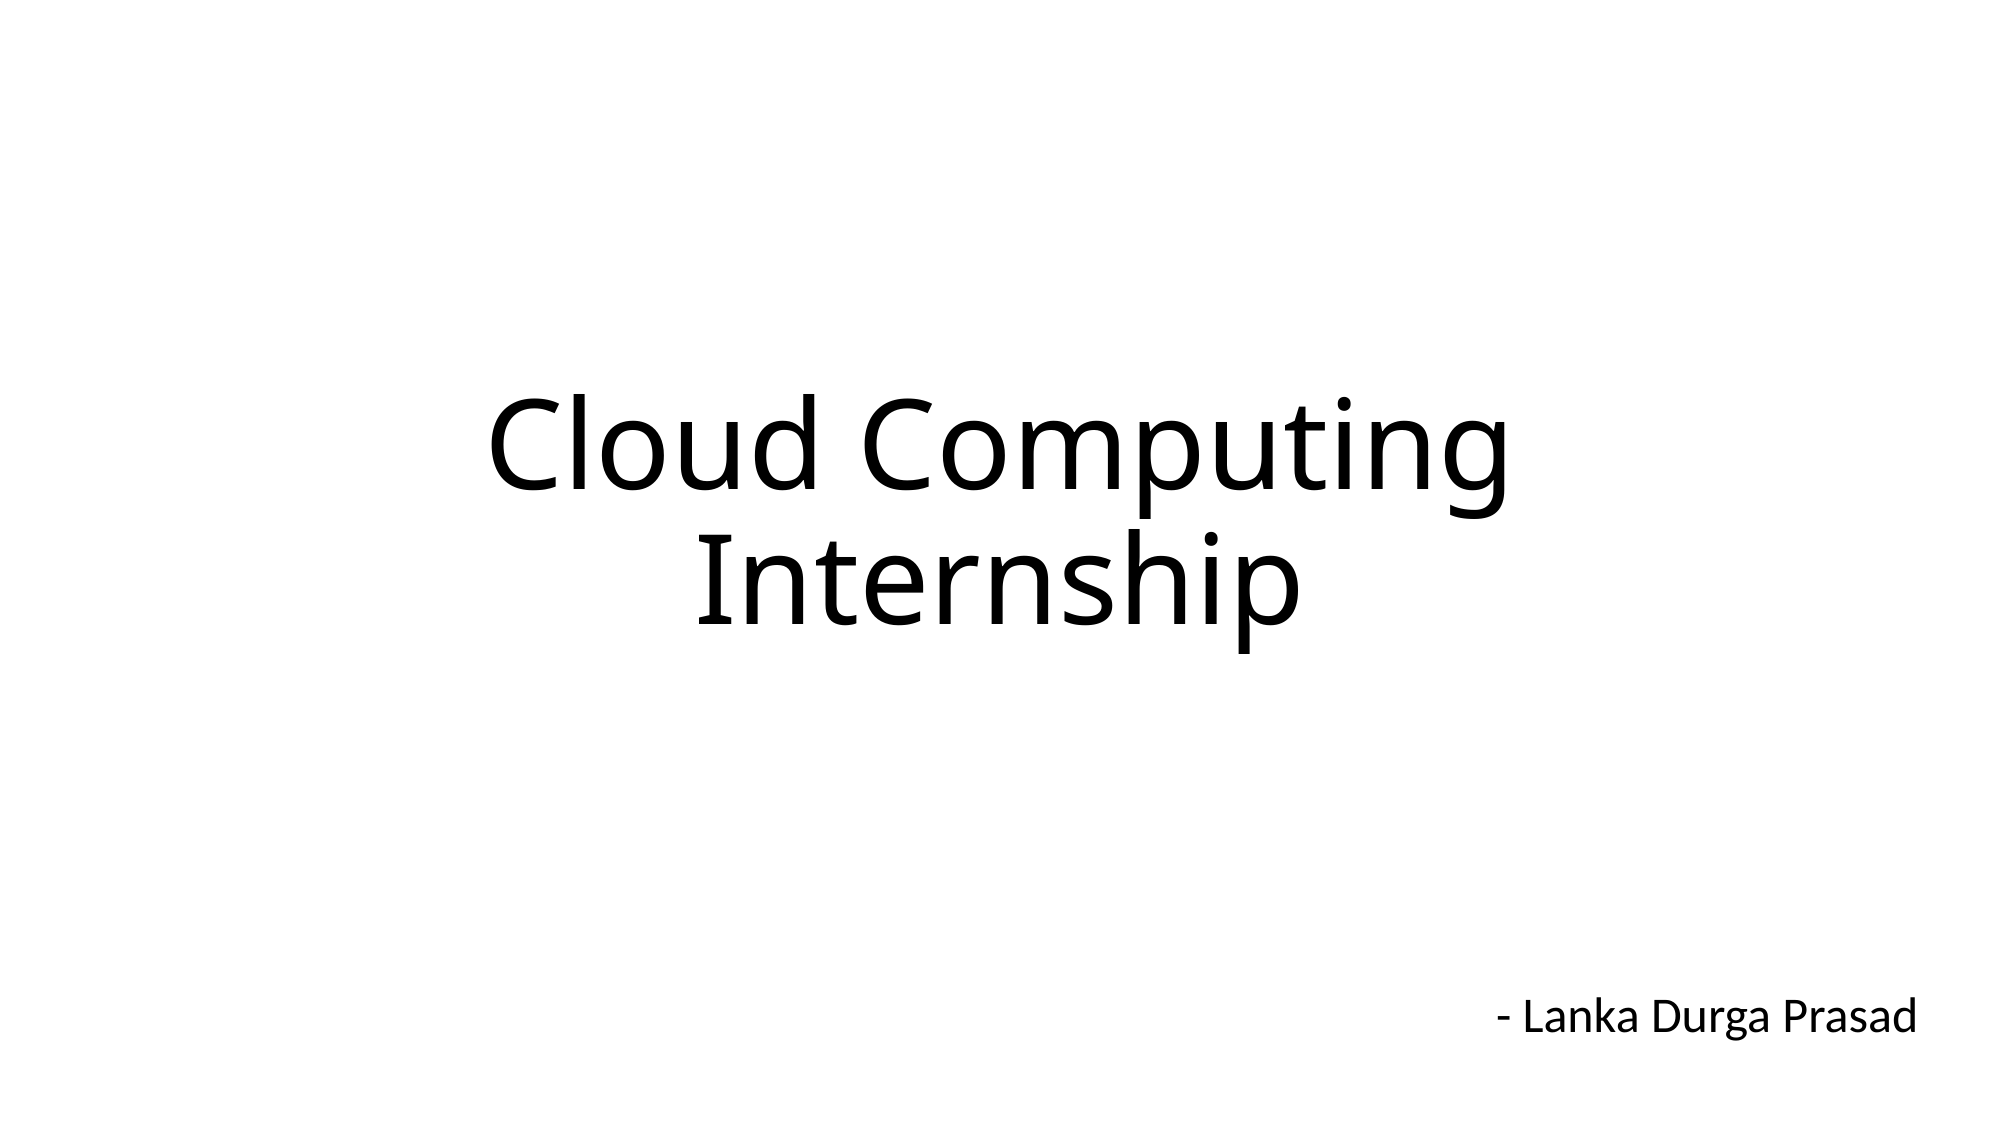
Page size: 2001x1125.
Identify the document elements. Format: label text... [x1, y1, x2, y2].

subtitle - Lanka Durga Prasad [1469, 982, 1946, 1052]
title Cloud Computing Internship [249, 330, 1750, 660]
